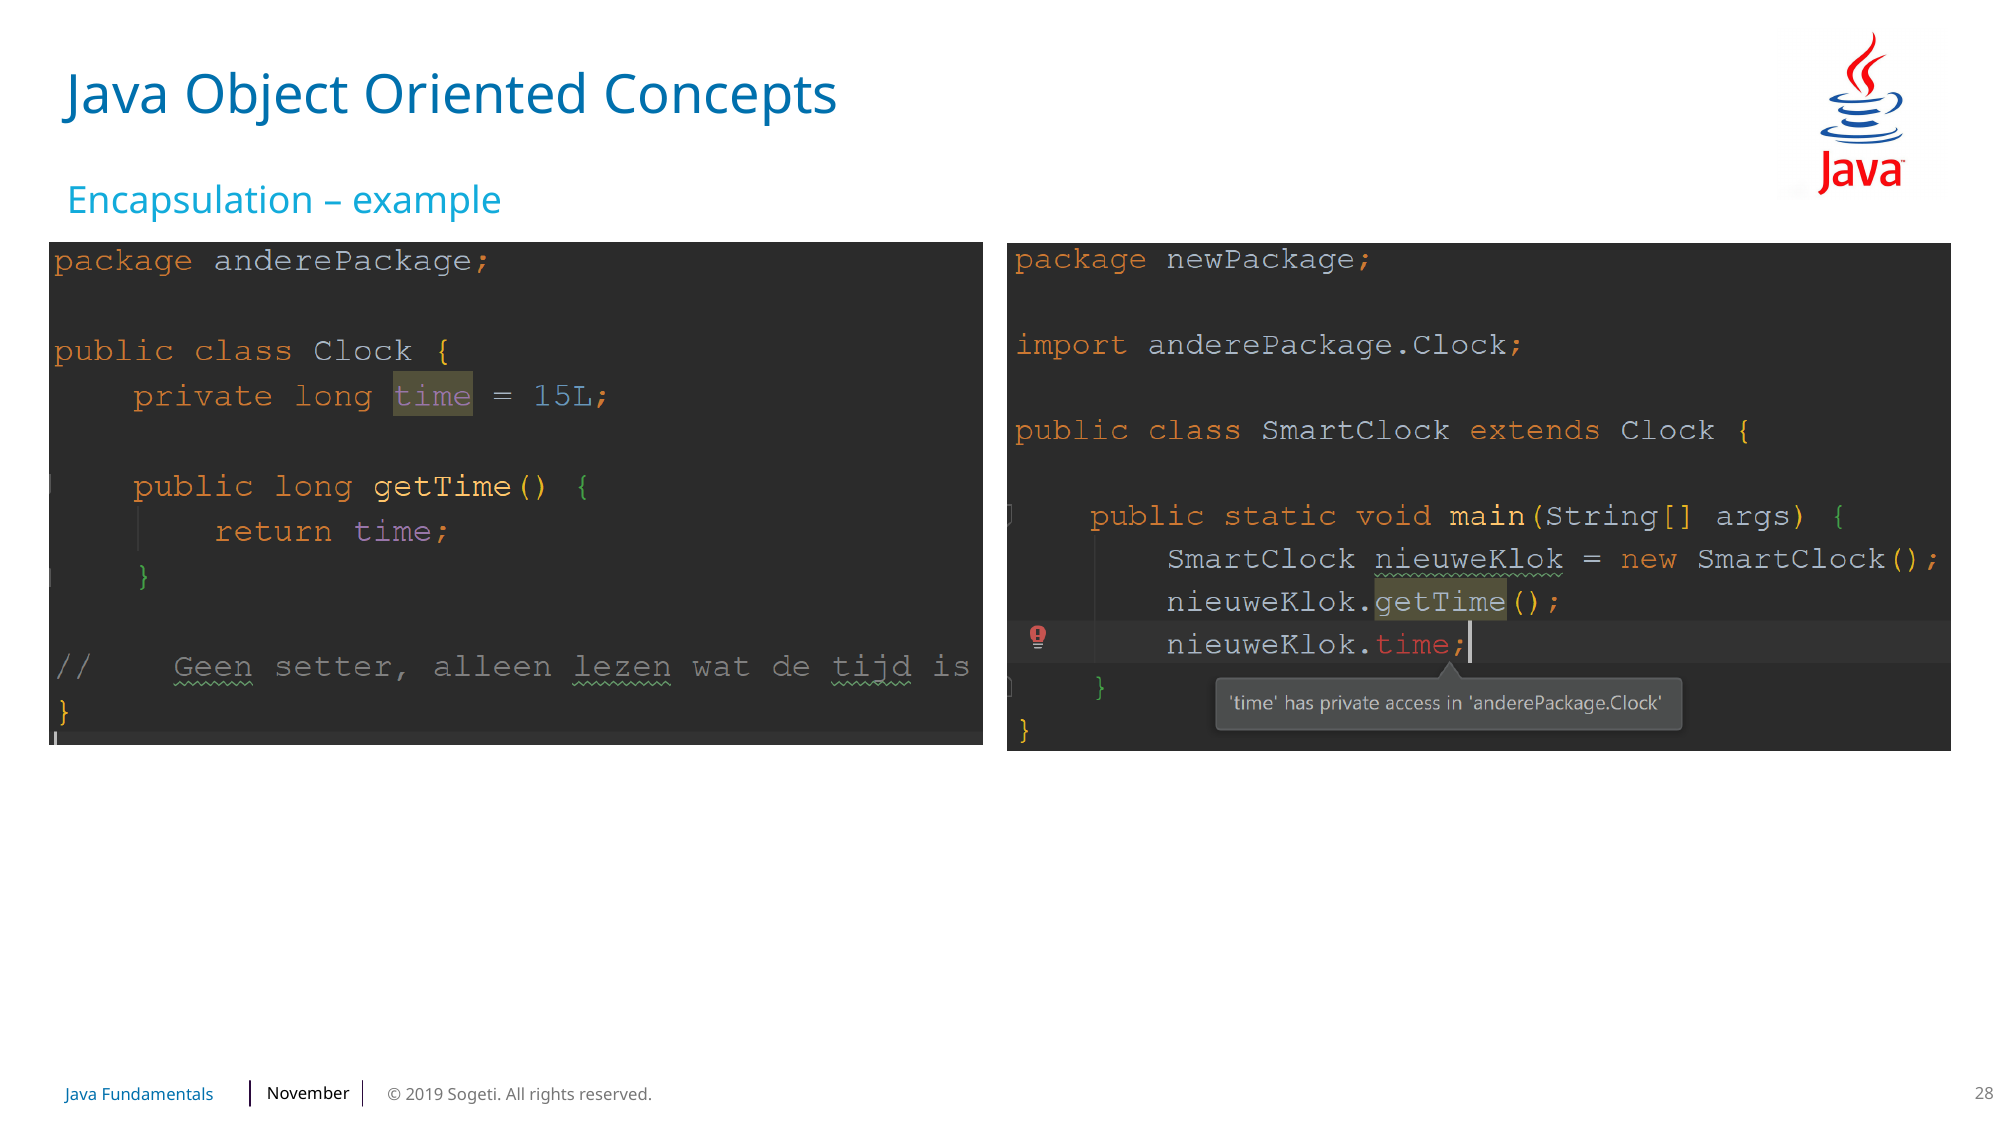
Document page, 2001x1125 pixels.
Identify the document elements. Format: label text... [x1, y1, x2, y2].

title Java Object Oriented Concepts [66, 66, 1776, 134]
picture [1776, 28, 1948, 200]
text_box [49, 242, 1951, 751]
text_box Encapsulation – example [66, 174, 1863, 242]
